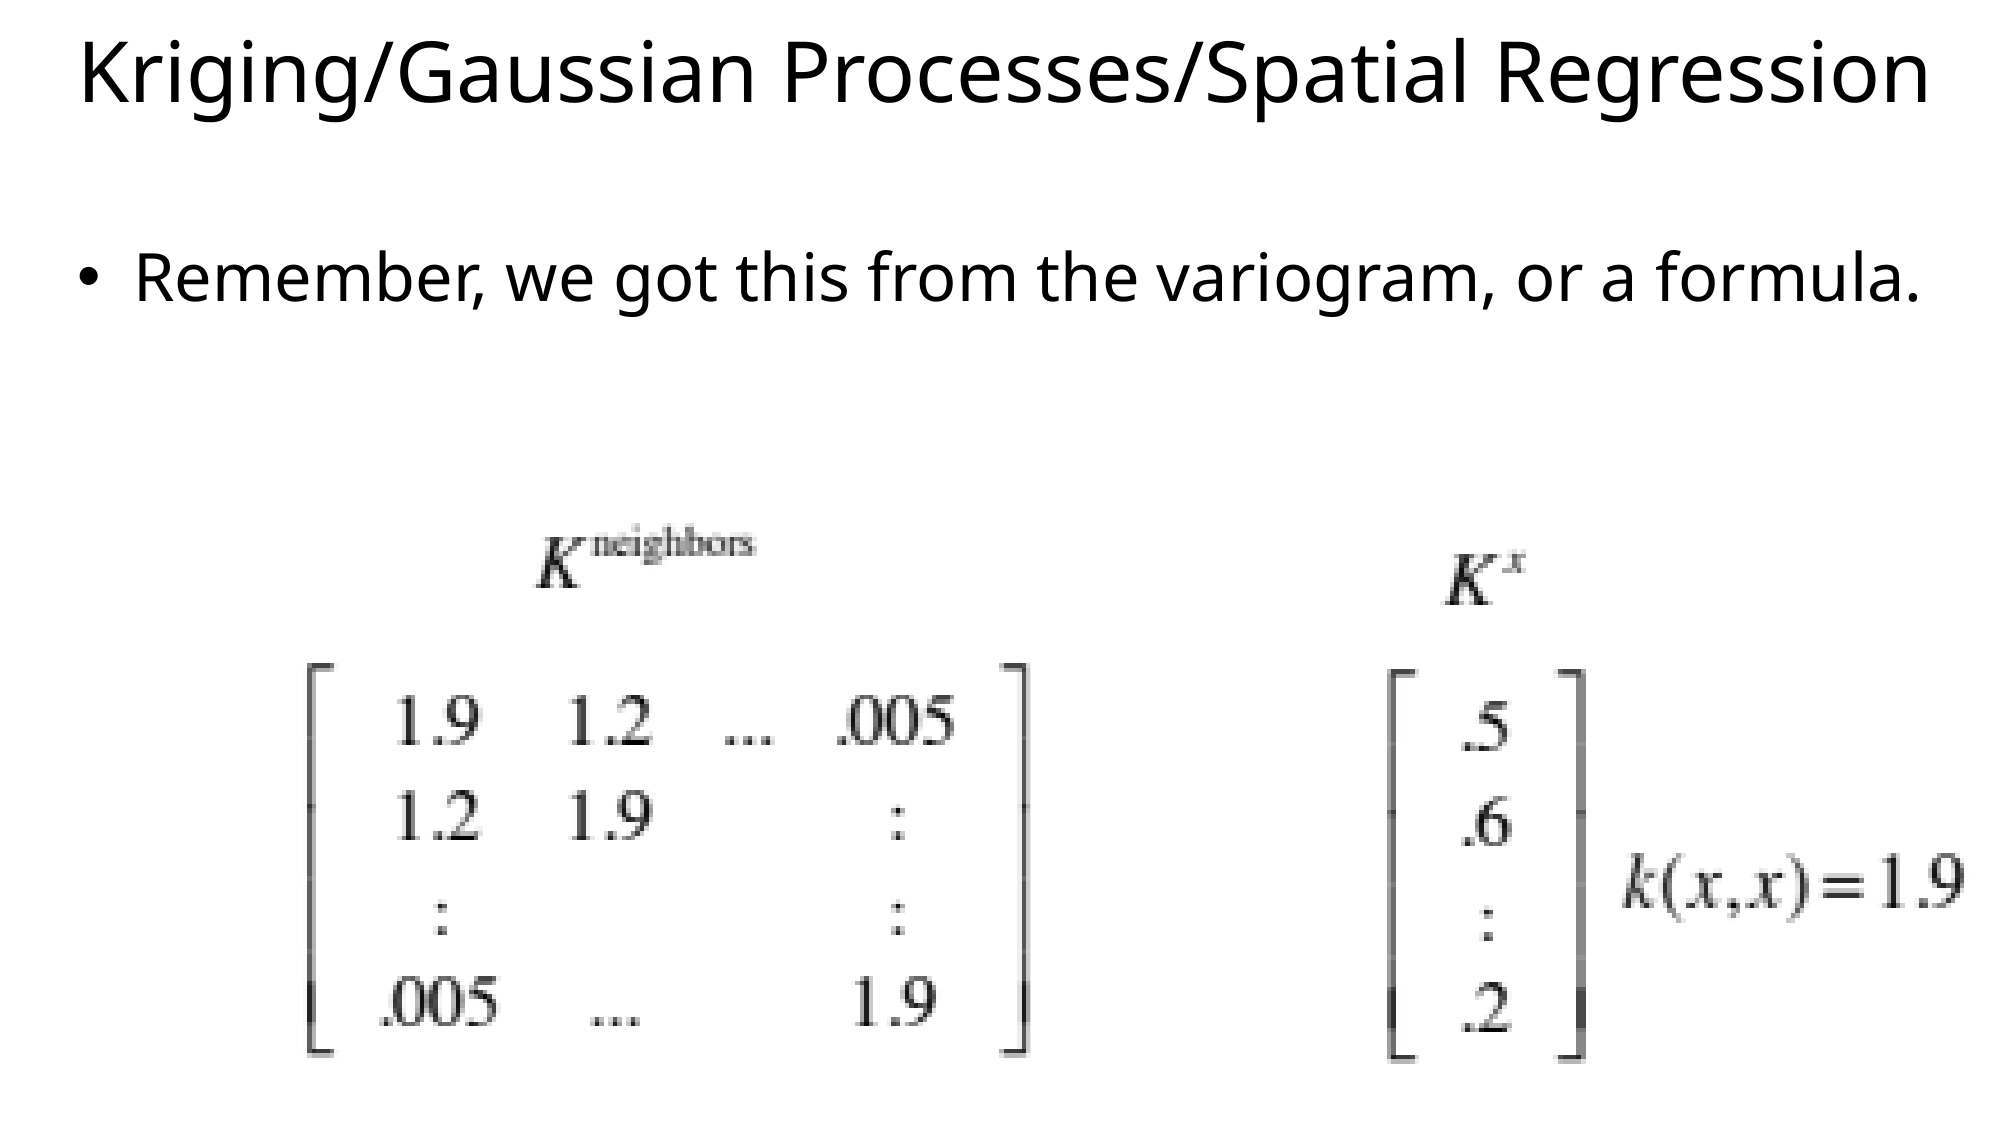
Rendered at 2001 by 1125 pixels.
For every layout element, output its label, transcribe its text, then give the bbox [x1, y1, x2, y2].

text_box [1378, 656, 1592, 1069]
list Remember, we got this from the variogram, or a formula. [62, 227, 1953, 1096]
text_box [298, 649, 1031, 1063]
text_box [1613, 838, 1975, 934]
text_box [523, 509, 766, 599]
title Kriging/Gaussian Processes/Spatial Regression [62, 29, 1953, 205]
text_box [1430, 525, 1532, 615]
